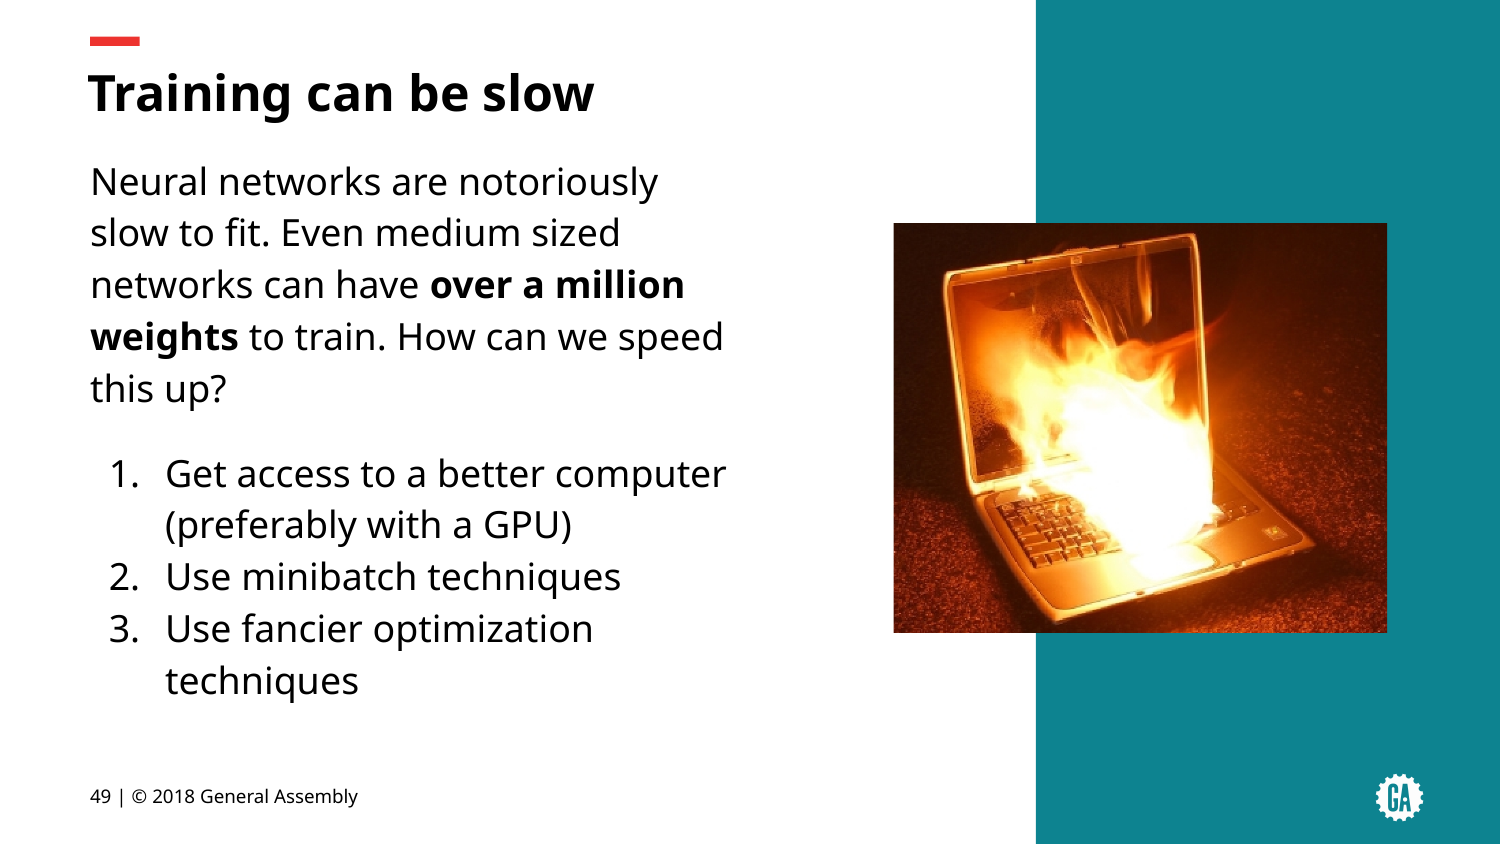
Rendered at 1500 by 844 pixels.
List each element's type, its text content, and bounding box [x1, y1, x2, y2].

slide_number 49 | © 2018 General Assembly [75, 764, 465, 830]
list Neural networks are notoriously slow to fit. Even medium sized networks can have over a million weights to train. How can we speed this up? Get access to a better computer (preferably with a GPU) Use minibatch techniques Use fancier optimization techniques [75, 136, 750, 745]
picture [893, 223, 1388, 634]
picture [1352, 750, 1447, 844]
title Training can be slow [72, 46, 982, 140]
